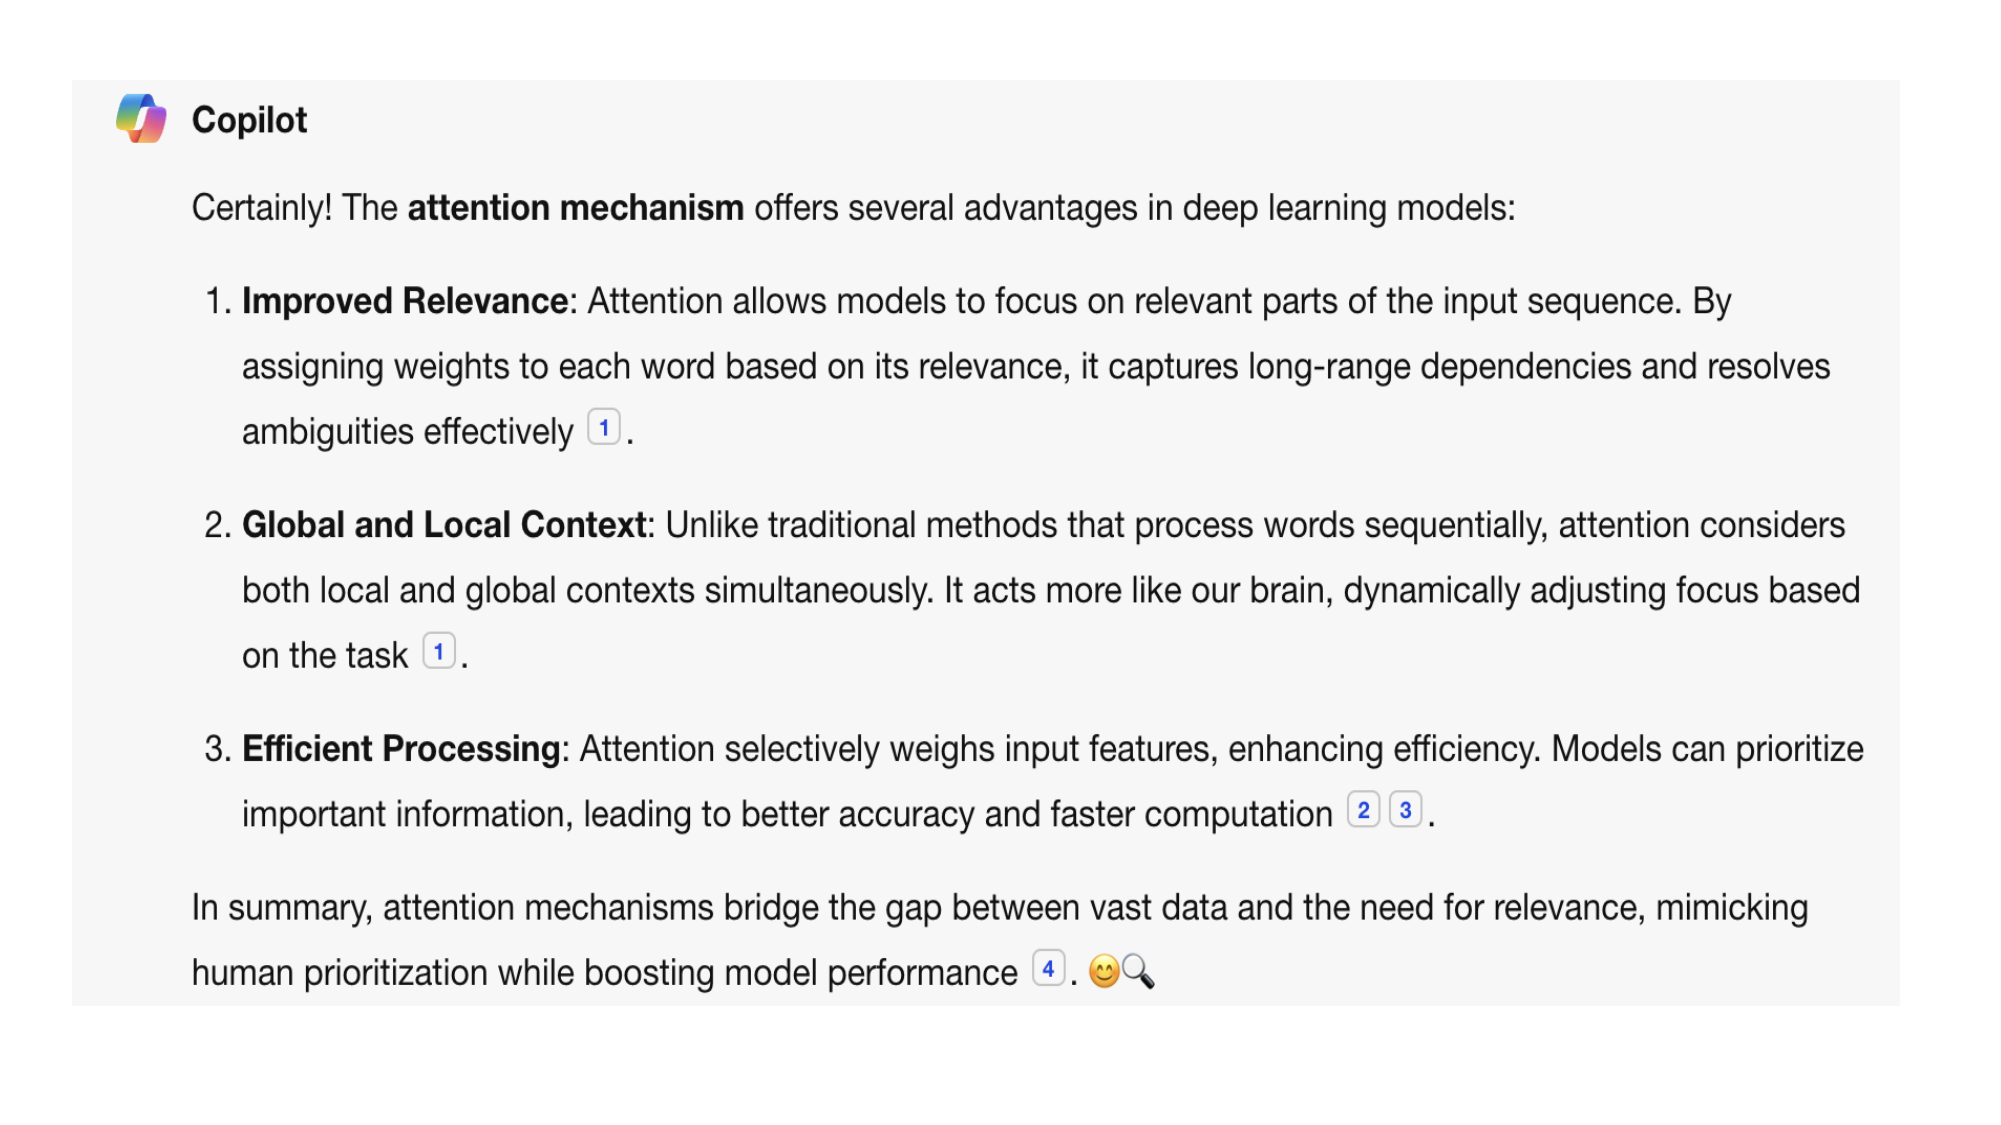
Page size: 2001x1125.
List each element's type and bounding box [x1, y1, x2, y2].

picture [71, 80, 1901, 1007]
